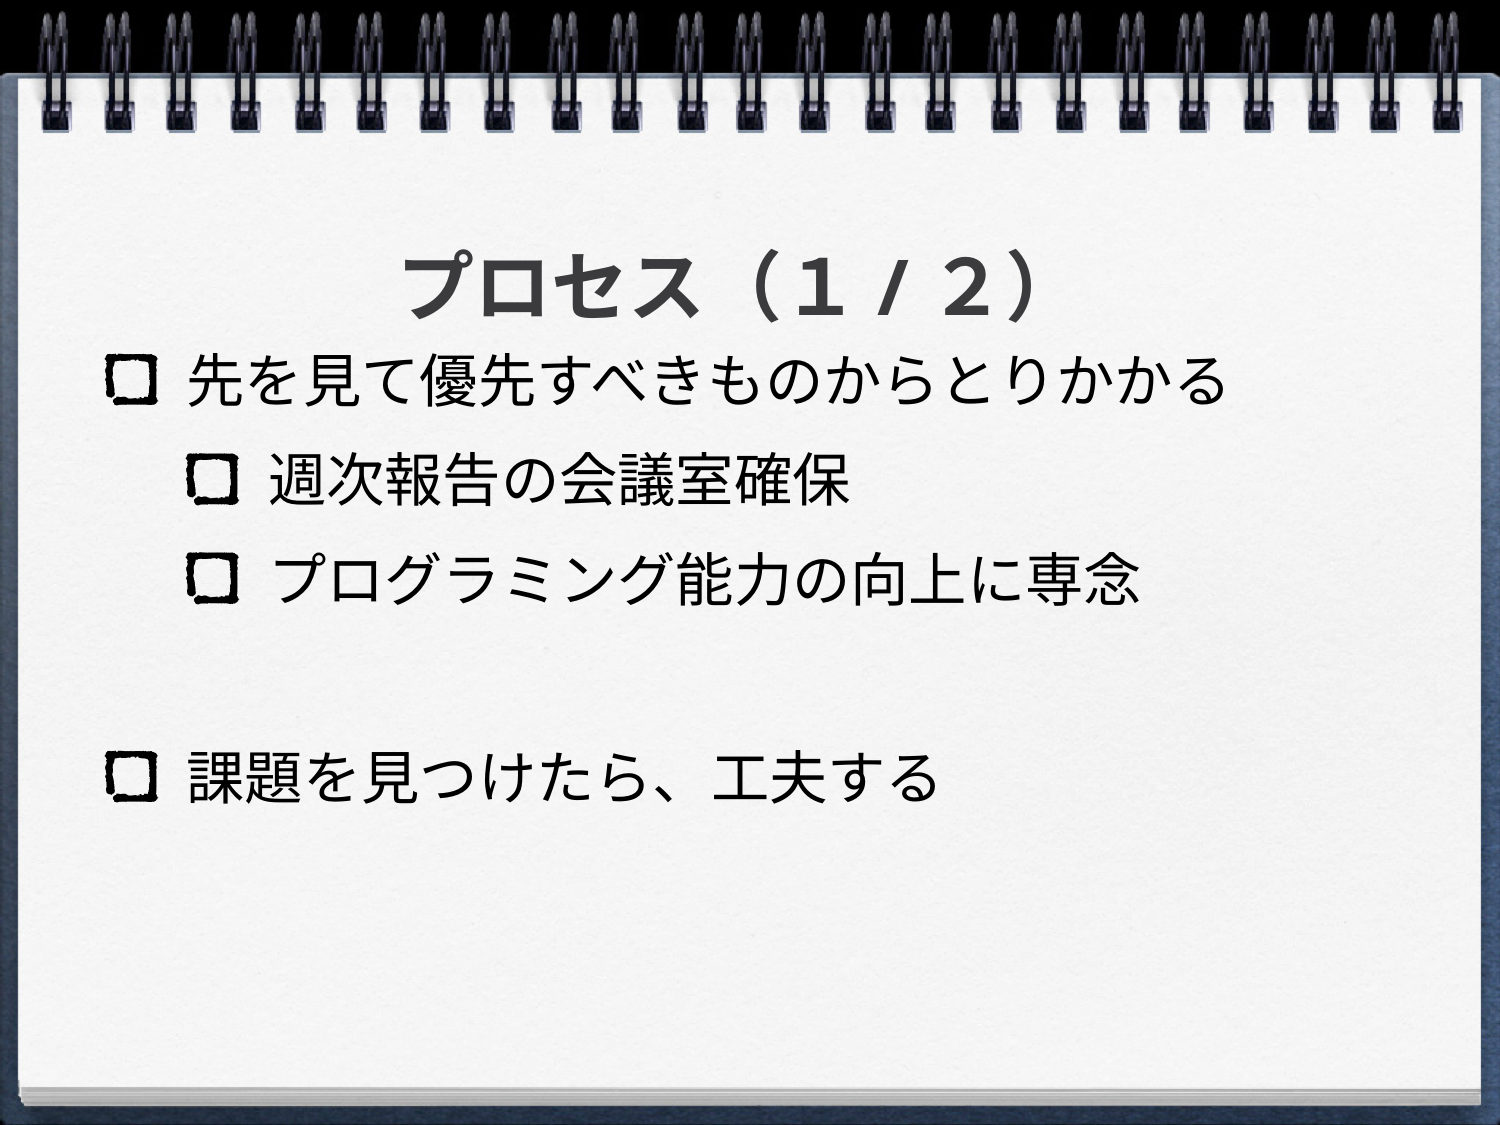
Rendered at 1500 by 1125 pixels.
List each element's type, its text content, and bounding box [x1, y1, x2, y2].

picture [0, 0, 1500, 1125]
list 先を見て優先すべきものからとりかかる 週次報告の会議室確保 プログラミング能力の向上に専念 課題を見つけたら、工夫する [76, 338, 1427, 1065]
title プロセス（１/２） [64, 137, 1415, 338]
